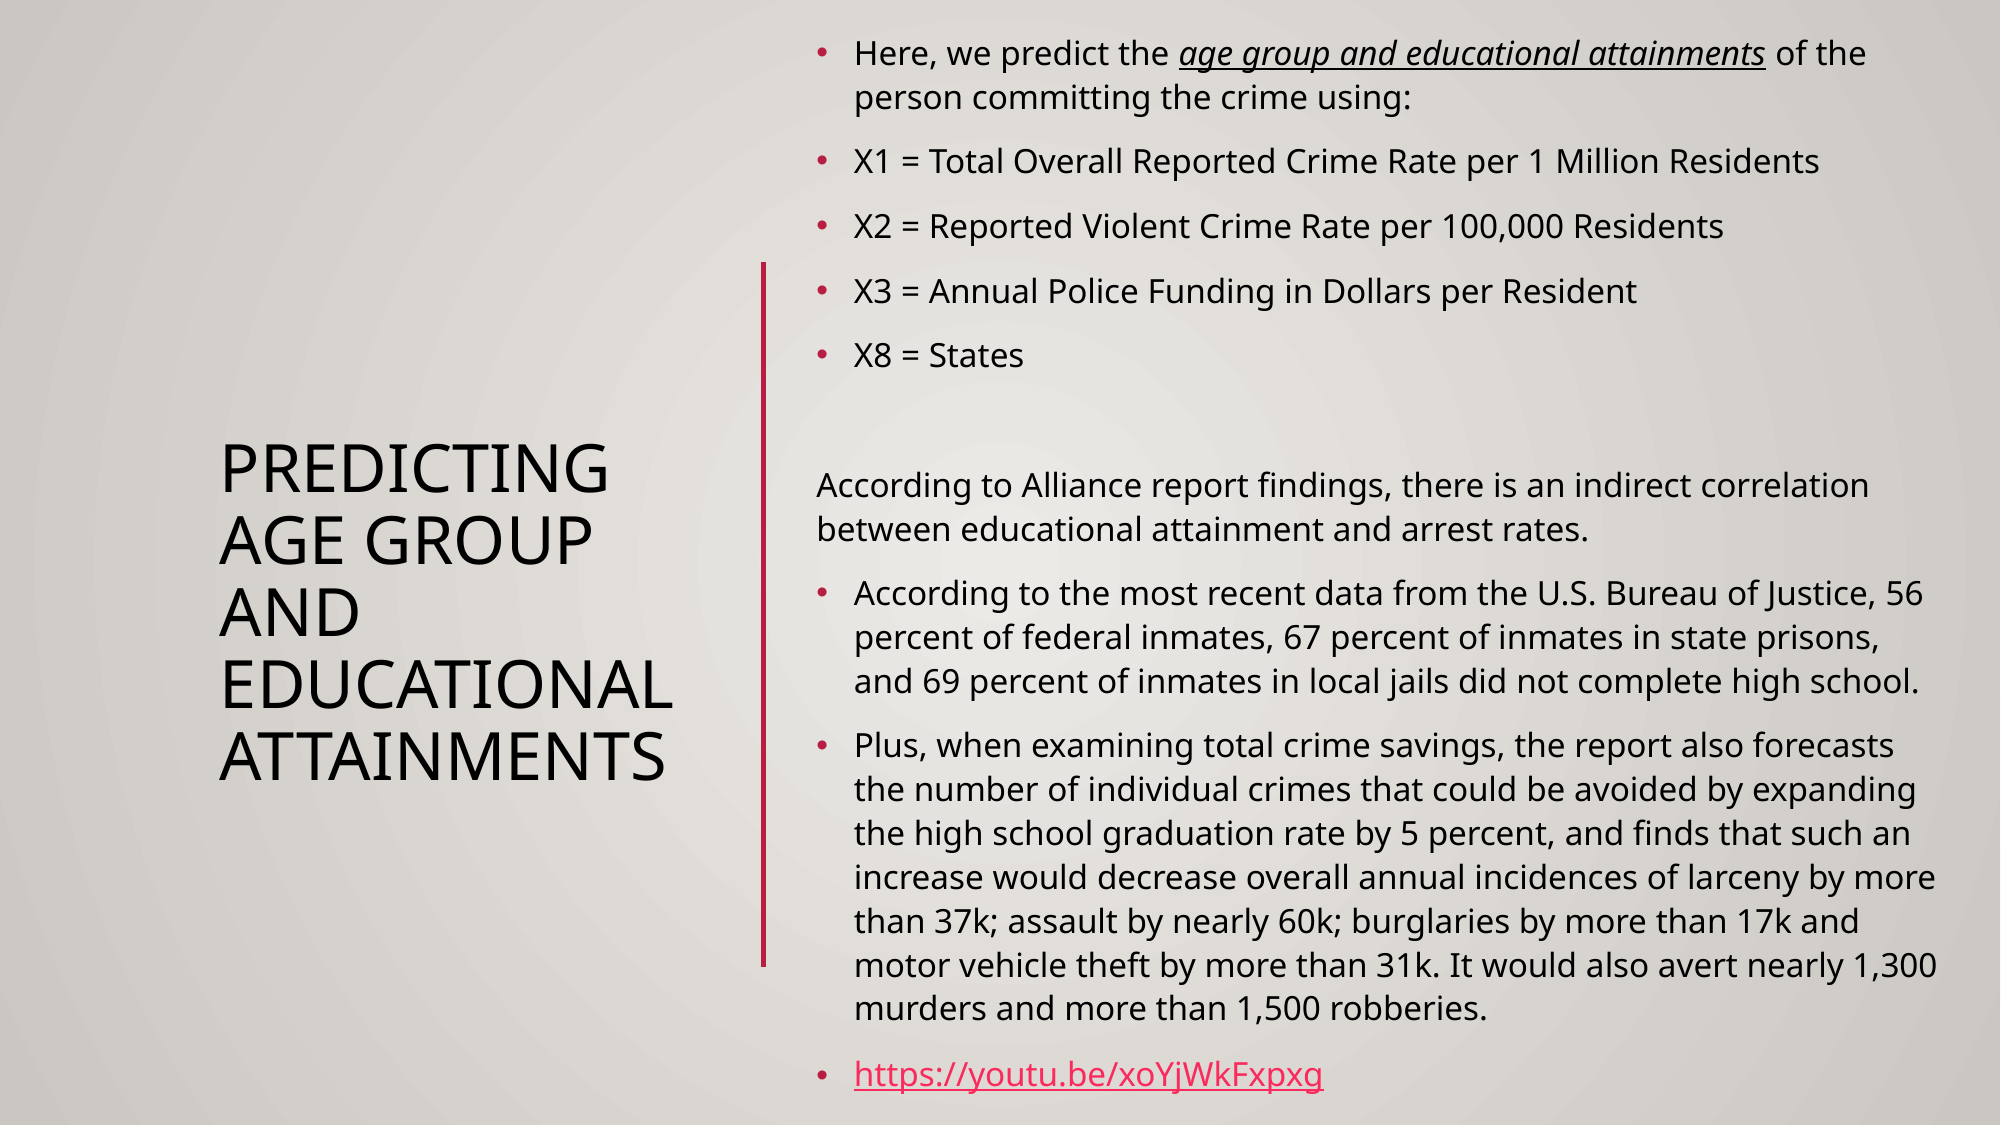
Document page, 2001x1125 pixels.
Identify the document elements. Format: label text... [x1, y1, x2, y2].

title Predicting age group and educational attainments [205, 262, 726, 968]
list Here, we predict the age group and educational attainments of the person committing the crime using: X1 = Total Overall Reported Crime Rate per 1 Million Residents X2 = Reported Violent Crime Rate per 100,000 Residents X3 = Annual Police Funding in Dollars per Resident X8 = States According to Alliance report findings, there is an indirect correlation between educational attainment and arrest rates. According to the most recent data from the U.S. Bureau of Justice, 56 percent of federal inmates, 67 percent of inmates in state prisons, and 69 percent of inmates in local jails did not complete high school. Plus, when examining total crime savings, the report also forecasts the number of individual crimes that could be avoided by expanding the high school graduation rate by 5 percent, and finds that such an increase would decrease overall annual incidences of larceny by more than 37k; assault by nearly 60k; burglaries by more than 17k and motor vehicle theft by more than 31k. It would also avert nearly 1,300 murders and more than 1,500 robberies. https://youtu.be/xoYjWkFxpxg [801, 19, 1962, 1108]
text_box [0, 0, 2000, 1125]
